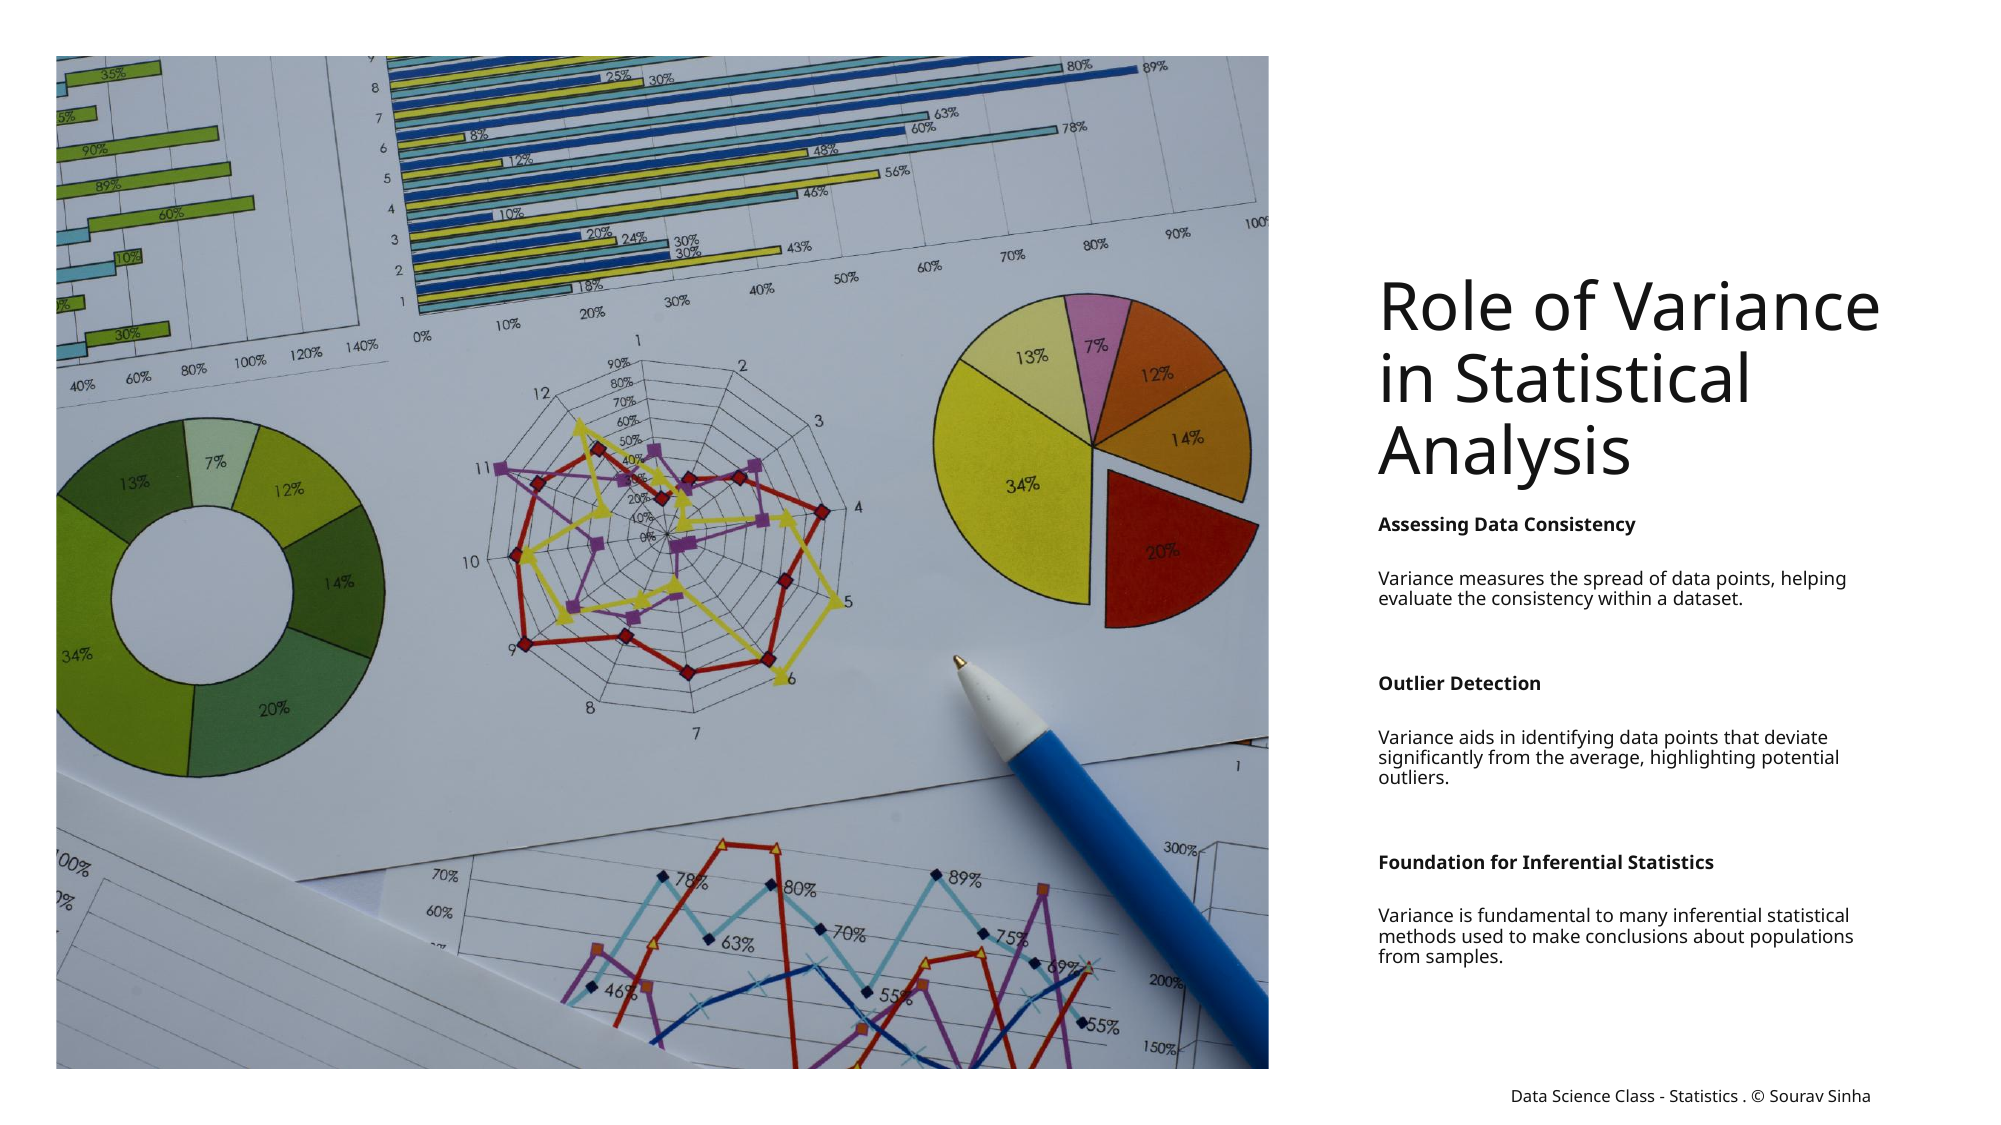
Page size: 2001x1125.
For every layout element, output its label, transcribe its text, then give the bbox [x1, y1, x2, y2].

picture [56, 56, 1269, 1069]
title Role of Variance in Statistical Analysis [1363, 176, 1901, 497]
footer Data Science Class - Statistics . © Sourav Sinha [1453, 1069, 1887, 1125]
text_box Assessing Data Consistency Variance measures the spread of data points, helping evaluate the consistency within a dataset. Outlier Detection Variance aids in identifying data points that deviate significantly from the average, highlighting potential outliers. Foundation for Inferential Statistics Variance is fundamental to many inferential statistical methods used to make conclusions about populations from samples. [1363, 508, 1901, 993]
